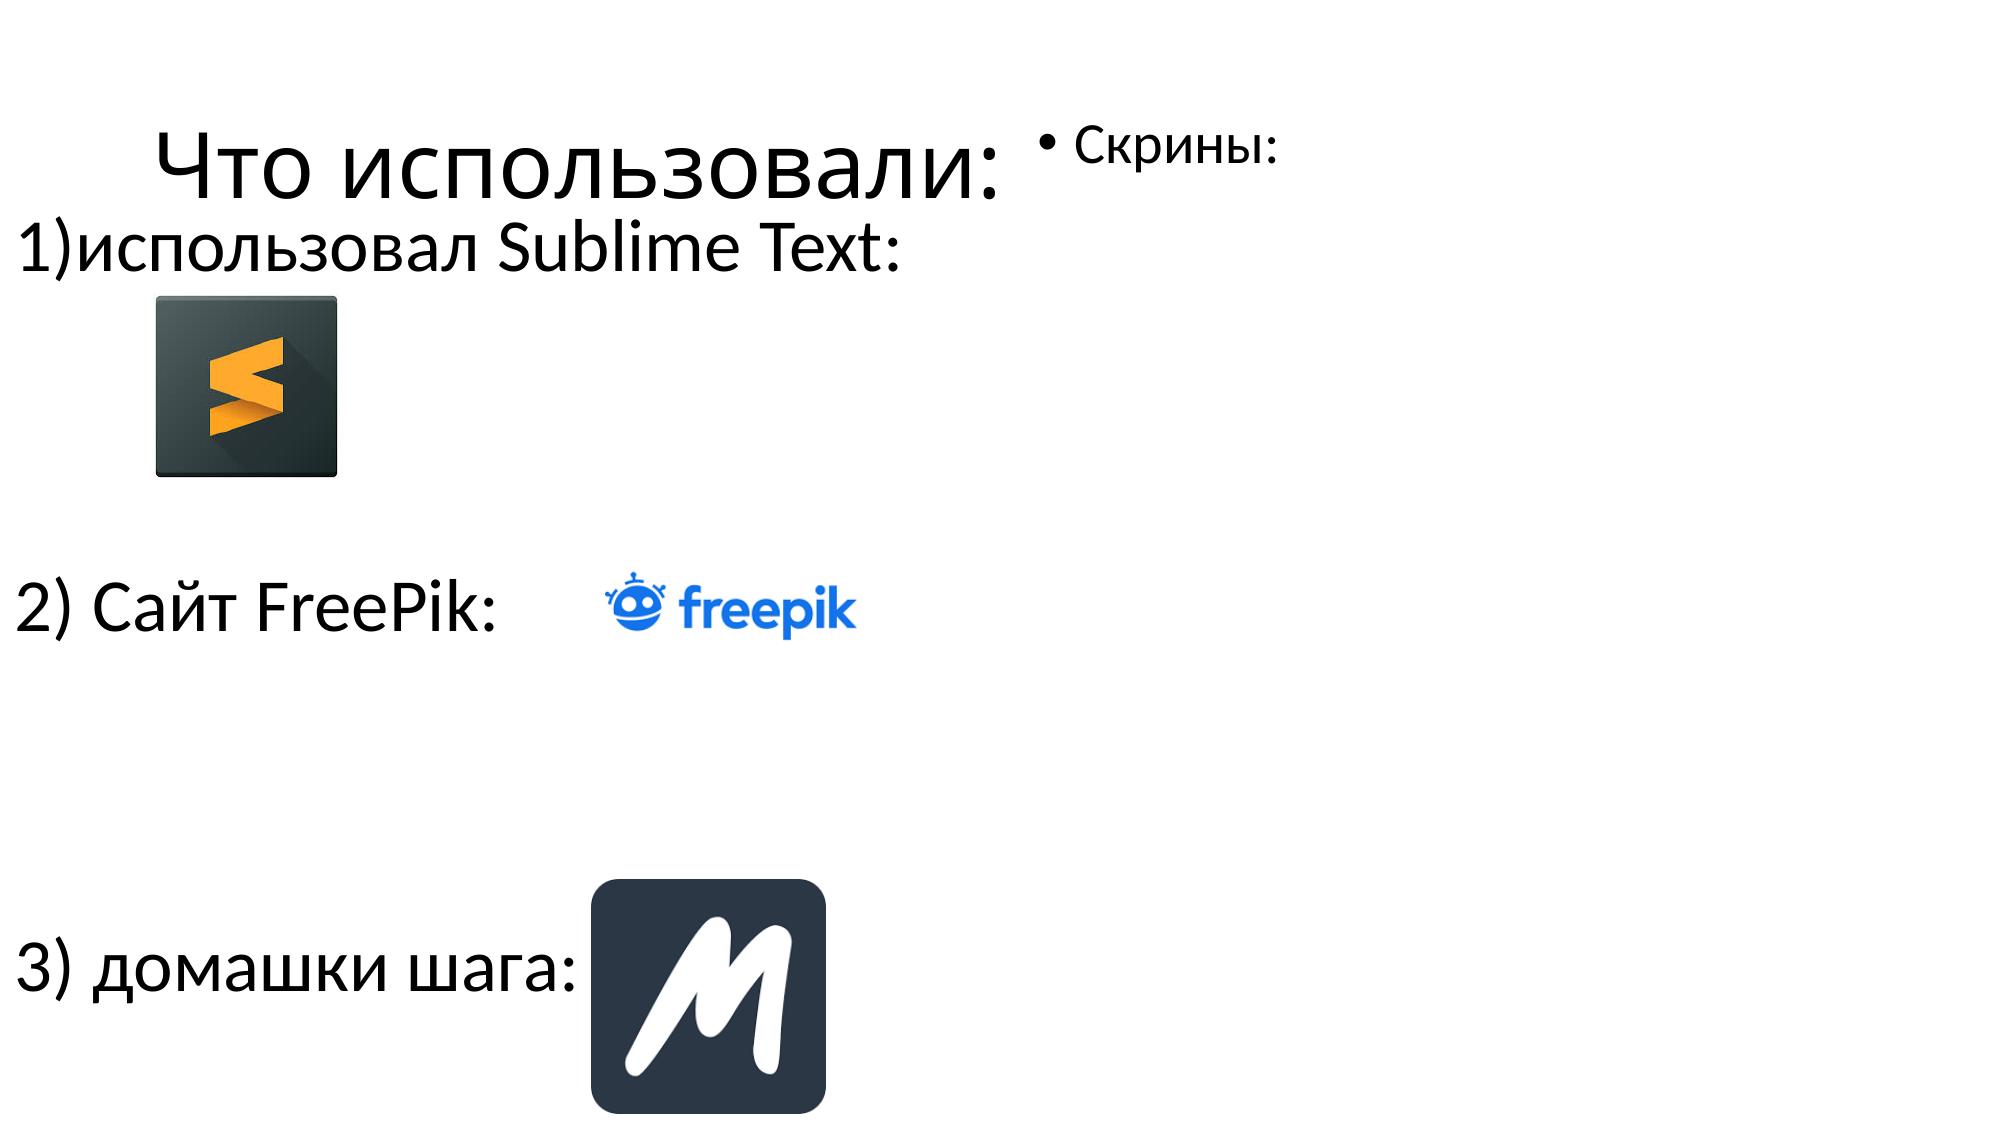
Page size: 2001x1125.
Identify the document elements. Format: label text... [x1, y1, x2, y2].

picture [591, 879, 826, 1114]
list Скрины: [1022, 105, 1863, 1014]
title Что использовали: [137, 59, 1863, 278]
text_box 1)использовал Sublime Text: 2) Сайт FreePik: 3) домашки шага: [0, 98, 943, 1104]
picture [137, 277, 355, 495]
picture [605, 480, 857, 732]
